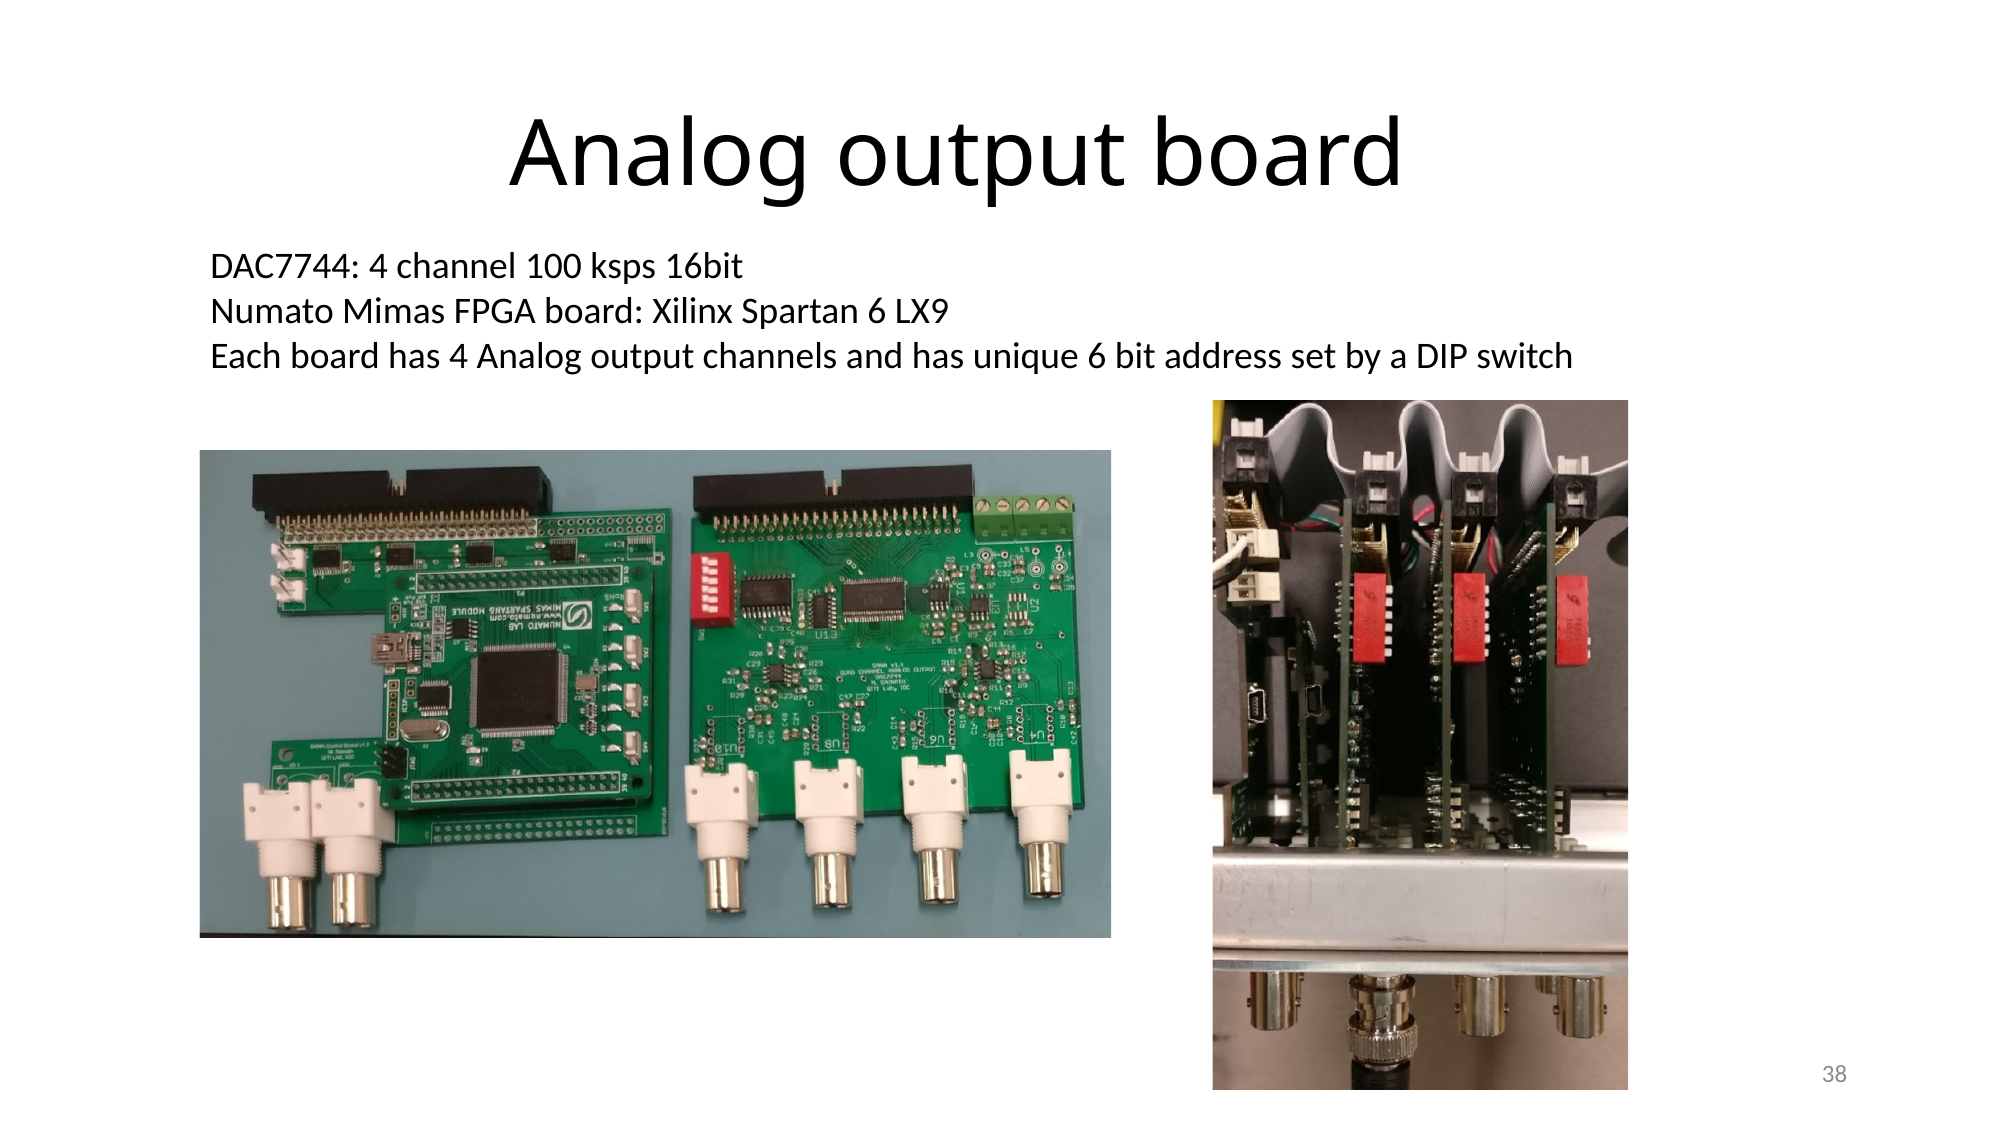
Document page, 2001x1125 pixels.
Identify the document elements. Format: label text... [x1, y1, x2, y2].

title Analog output board [95, 47, 1821, 265]
picture [201, 238, 1765, 1125]
slide_number 38 [1412, 1042, 1863, 1103]
text_box DAC7744: 4 channel 100 ksps 16bit Numato Mimas FPGA board: Xilinx Spartan 6 LX9 Each board has 4 Analog output channels and has unique 6 bit address set by a DIP switch [195, 233, 1599, 384]
